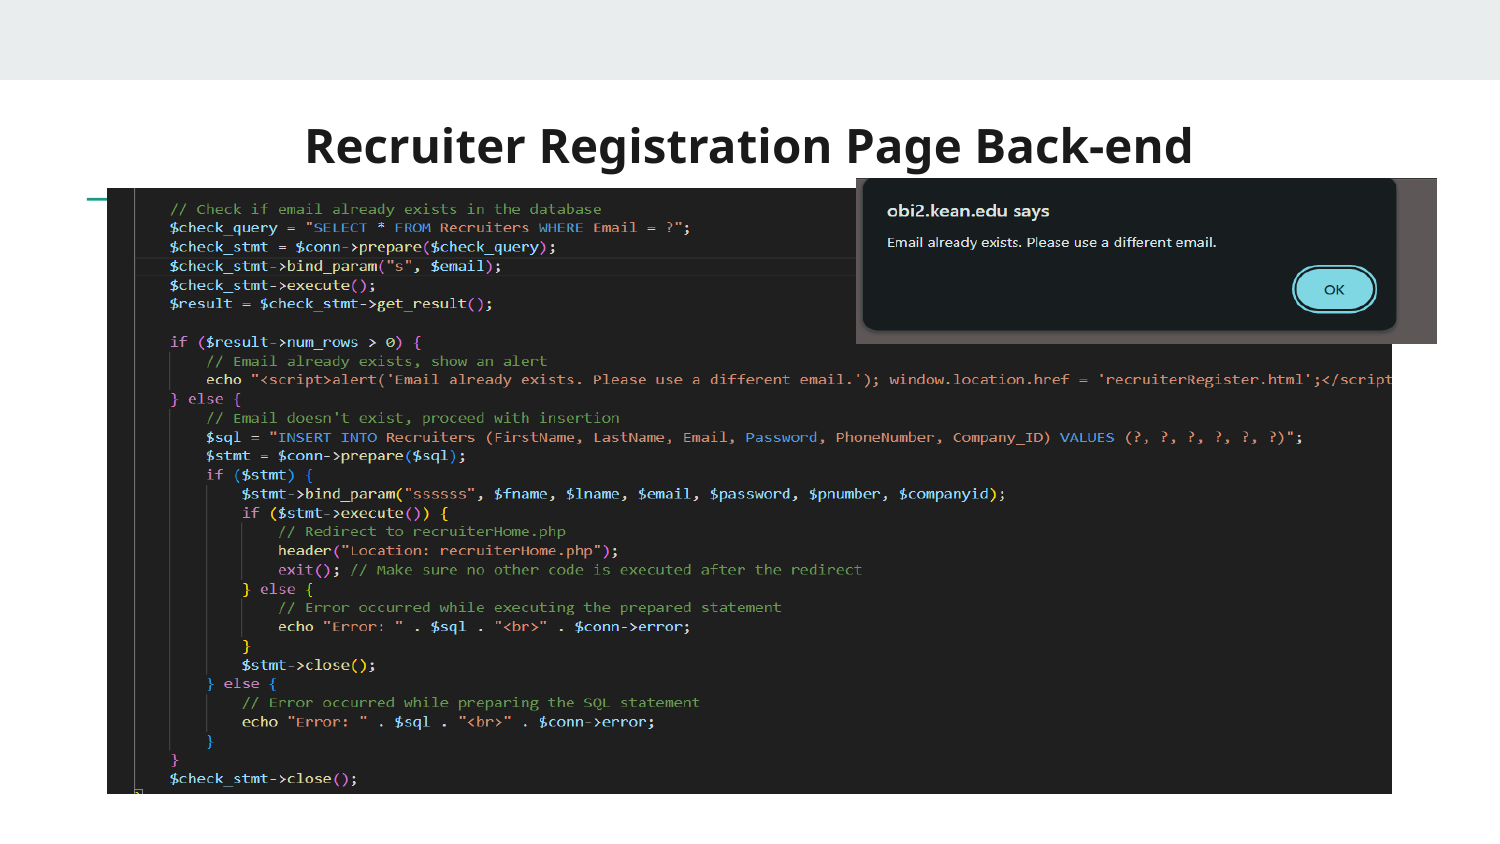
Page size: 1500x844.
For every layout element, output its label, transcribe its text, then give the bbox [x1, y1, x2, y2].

picture [106, 178, 1437, 794]
title Recruiter Registration Page Back-end [119, 100, 1381, 186]
